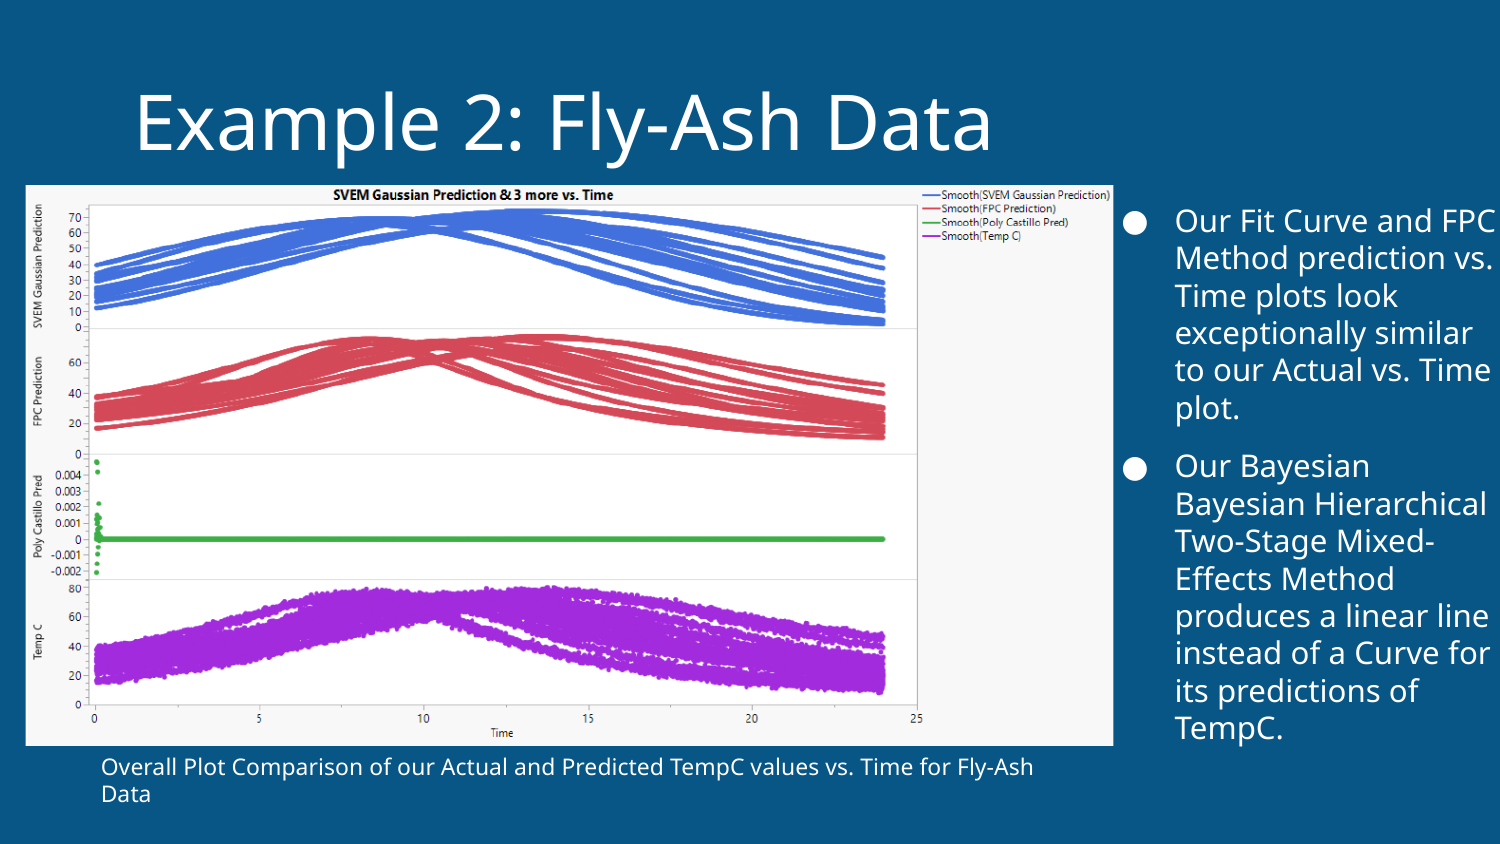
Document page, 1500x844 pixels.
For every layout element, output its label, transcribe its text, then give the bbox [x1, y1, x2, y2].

text_box Our Fit Curve and FPC Method prediction vs. Time plots look exceptionally similar to our Actual vs. Time plot. Our Bayesian Bayesian Hierarchical Two-Stage Mixed-Effects Method produces a linear line instead of a Curve for its predictions of TempC. [1084, 185, 1500, 766]
picture [25, 185, 1114, 747]
text_box Overall Plot Comparison of our Actual and Predicted TempC values vs. Time for Fly-Ash Data [85, 755, 1085, 832]
title Example 2: Fly-Ash Data [118, 72, 1382, 167]
